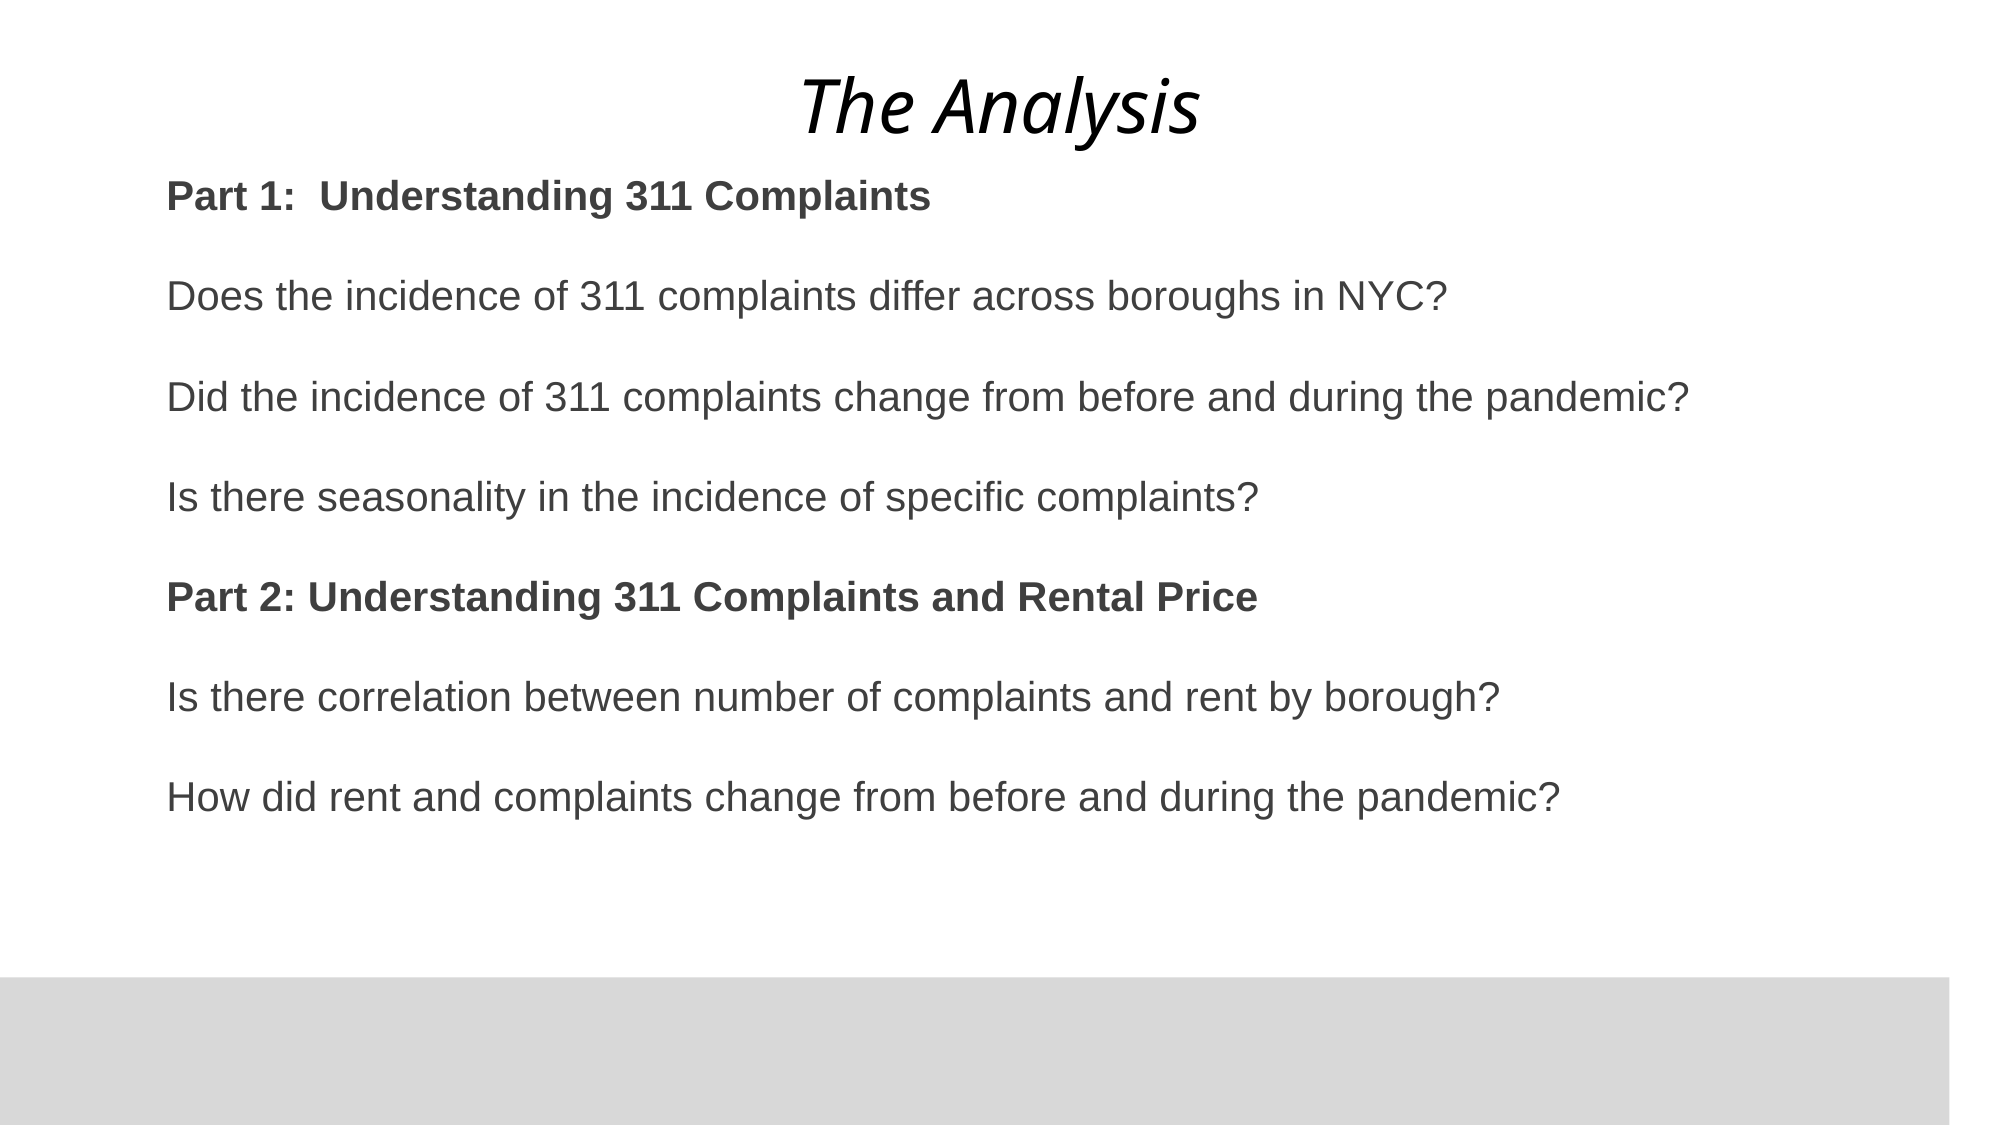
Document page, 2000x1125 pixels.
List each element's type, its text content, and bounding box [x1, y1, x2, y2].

text_box [0, 977, 1950, 1125]
title The Analysis [99, 45, 1900, 162]
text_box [151, 161, 1900, 935]
